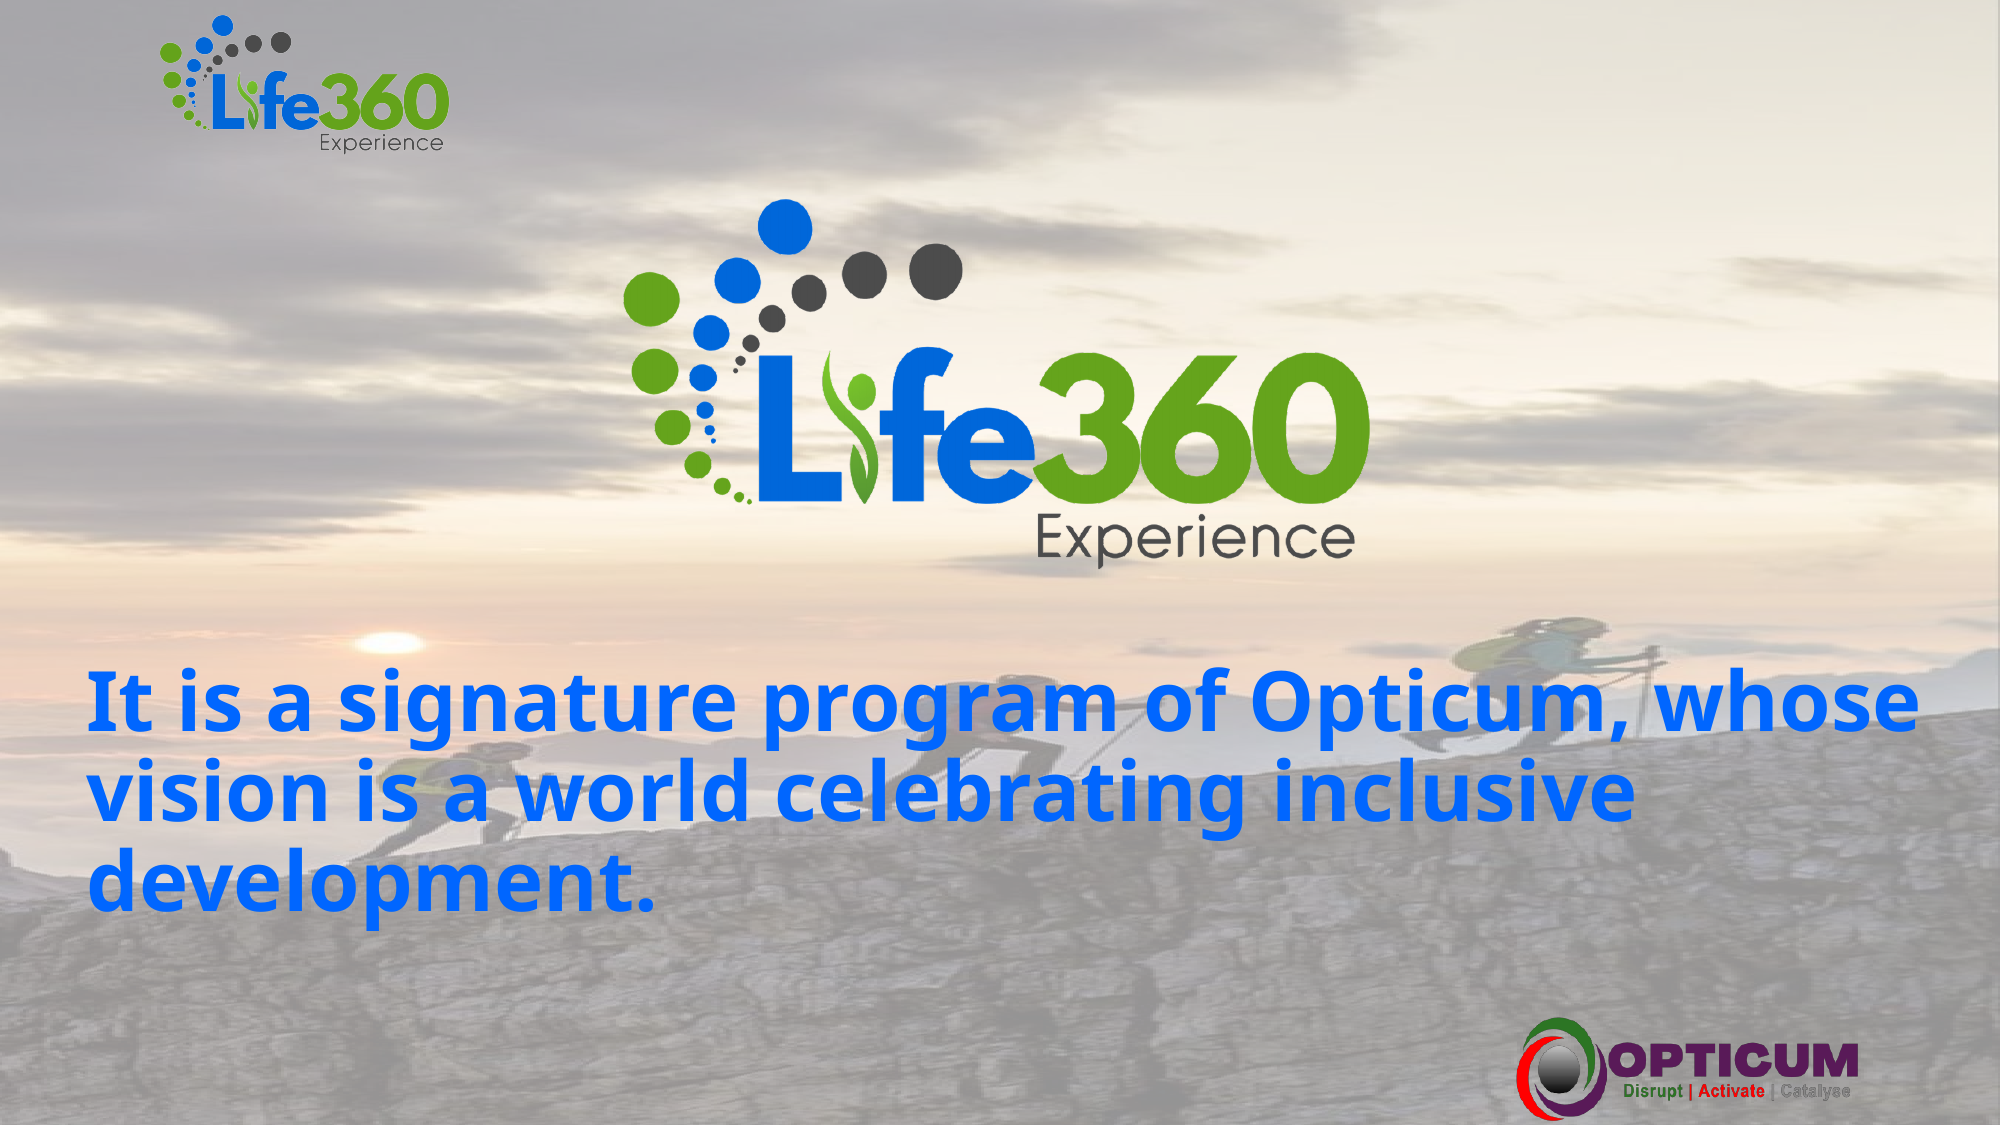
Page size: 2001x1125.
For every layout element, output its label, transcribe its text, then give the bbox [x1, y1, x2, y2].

picture [1513, 1013, 1863, 1125]
picture [137, 3, 486, 163]
picture [564, 167, 1465, 591]
text_box It is a signature program of Opticum, whose vision is a world celebrating inclusive development. [71, 651, 1940, 977]
